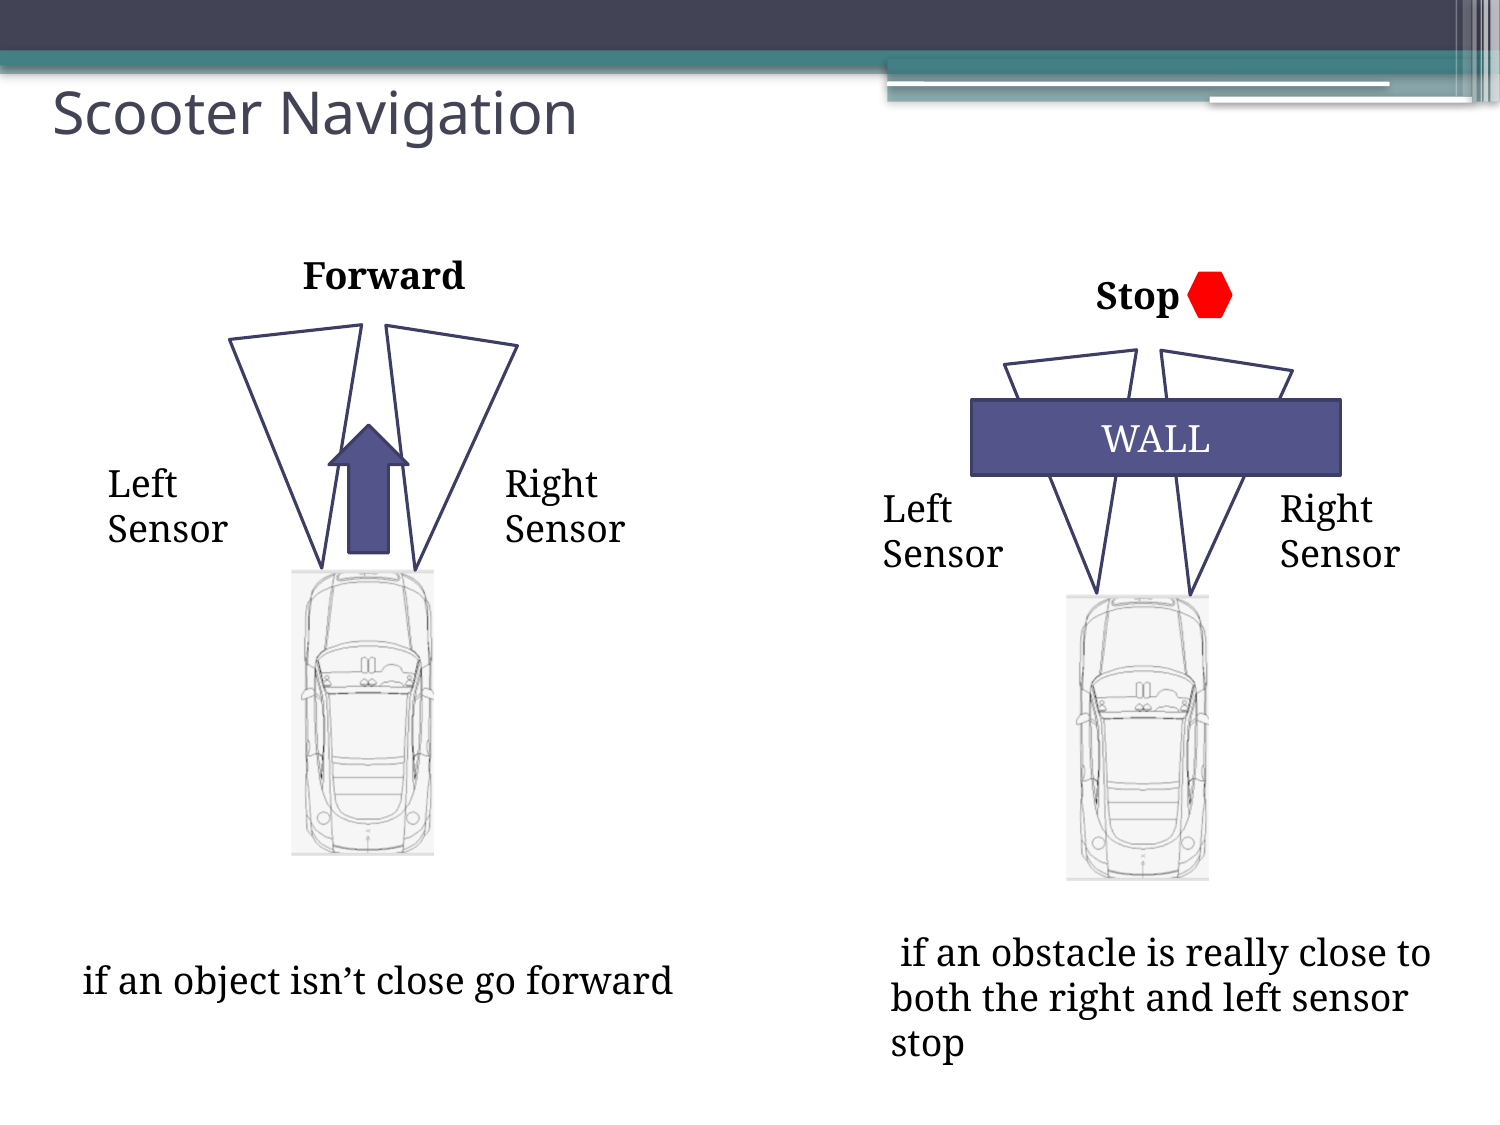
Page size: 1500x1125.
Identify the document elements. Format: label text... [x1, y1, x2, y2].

picture [994, 595, 1281, 881]
text_box [227, 323, 413, 570]
title Scooter Navigation [37, 67, 1388, 154]
text_box Forward [288, 244, 481, 305]
text_box WALL [970, 398, 1342, 477]
text_box [1187, 271, 1233, 319]
text_box [1002, 348, 1139, 398]
text_box Right Sensor [489, 452, 641, 558]
text_box [384, 323, 519, 572]
text_box [327, 423, 410, 555]
text_box if an object isn’t close go forward [57, 949, 728, 1010]
text_box Left Sensor [867, 477, 1019, 583]
text_box [1048, 477, 1118, 595]
text_box Stop [1081, 264, 1196, 325]
text_box [1159, 348, 1294, 398]
text_box Left Sensor [92, 452, 244, 558]
text_box if an obstacle is really close to both the right and left sensor stop [875, 921, 1448, 1071]
text_box [1174, 477, 1246, 597]
text_box Right Sensor [1264, 477, 1416, 583]
picture [219, 570, 506, 856]
